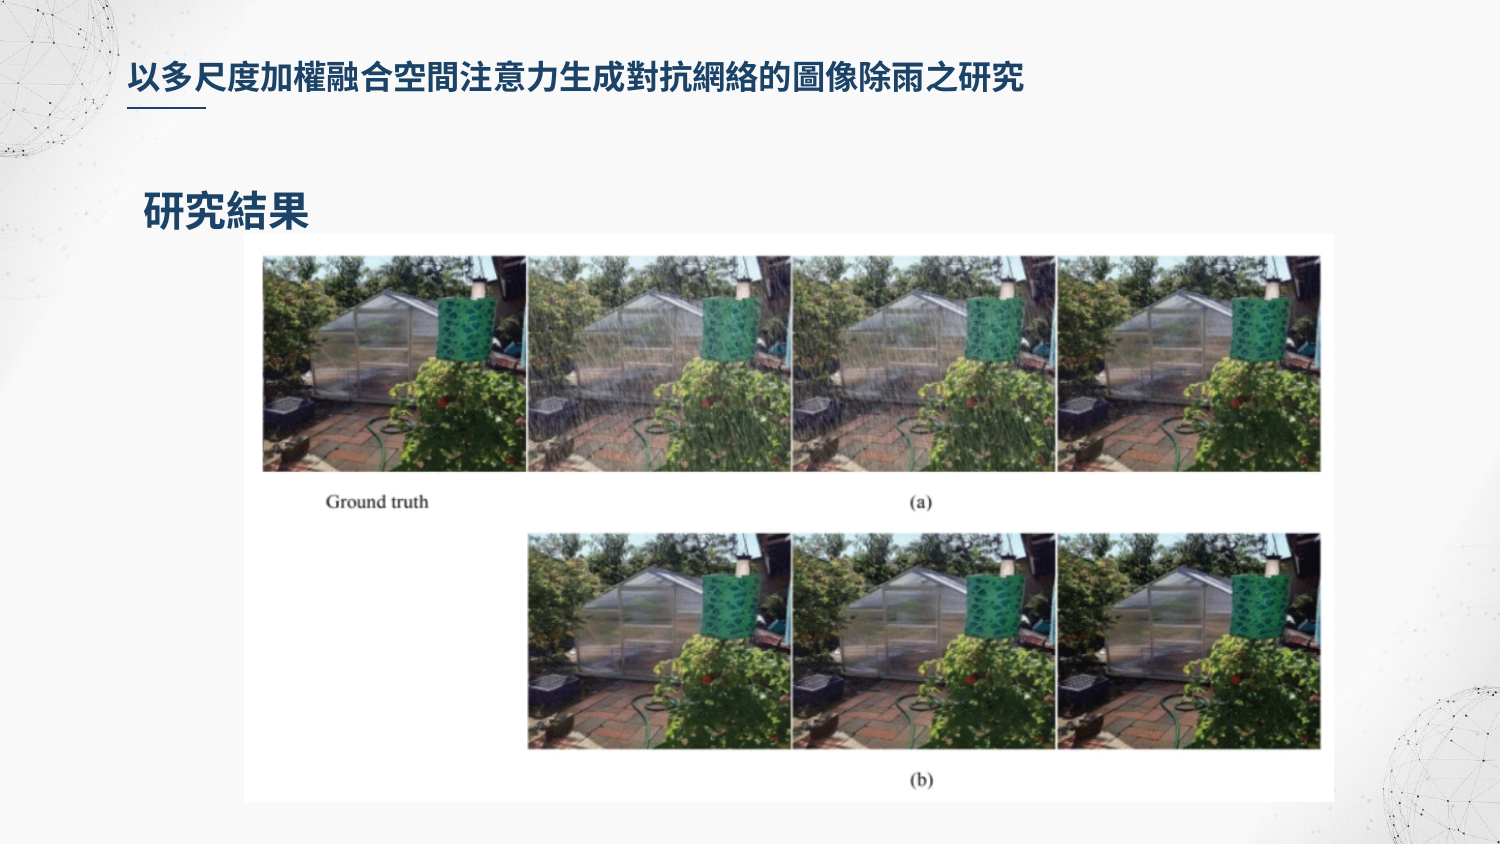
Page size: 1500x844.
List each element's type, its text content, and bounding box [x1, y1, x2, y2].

picture [0, 0, 1500, 844]
text_box 研究結果 [143, 184, 1456, 235]
text_box 以多尺度加權融合空間注意力生成對抗網絡的圖像除雨之研究 [116, 50, 1378, 102]
